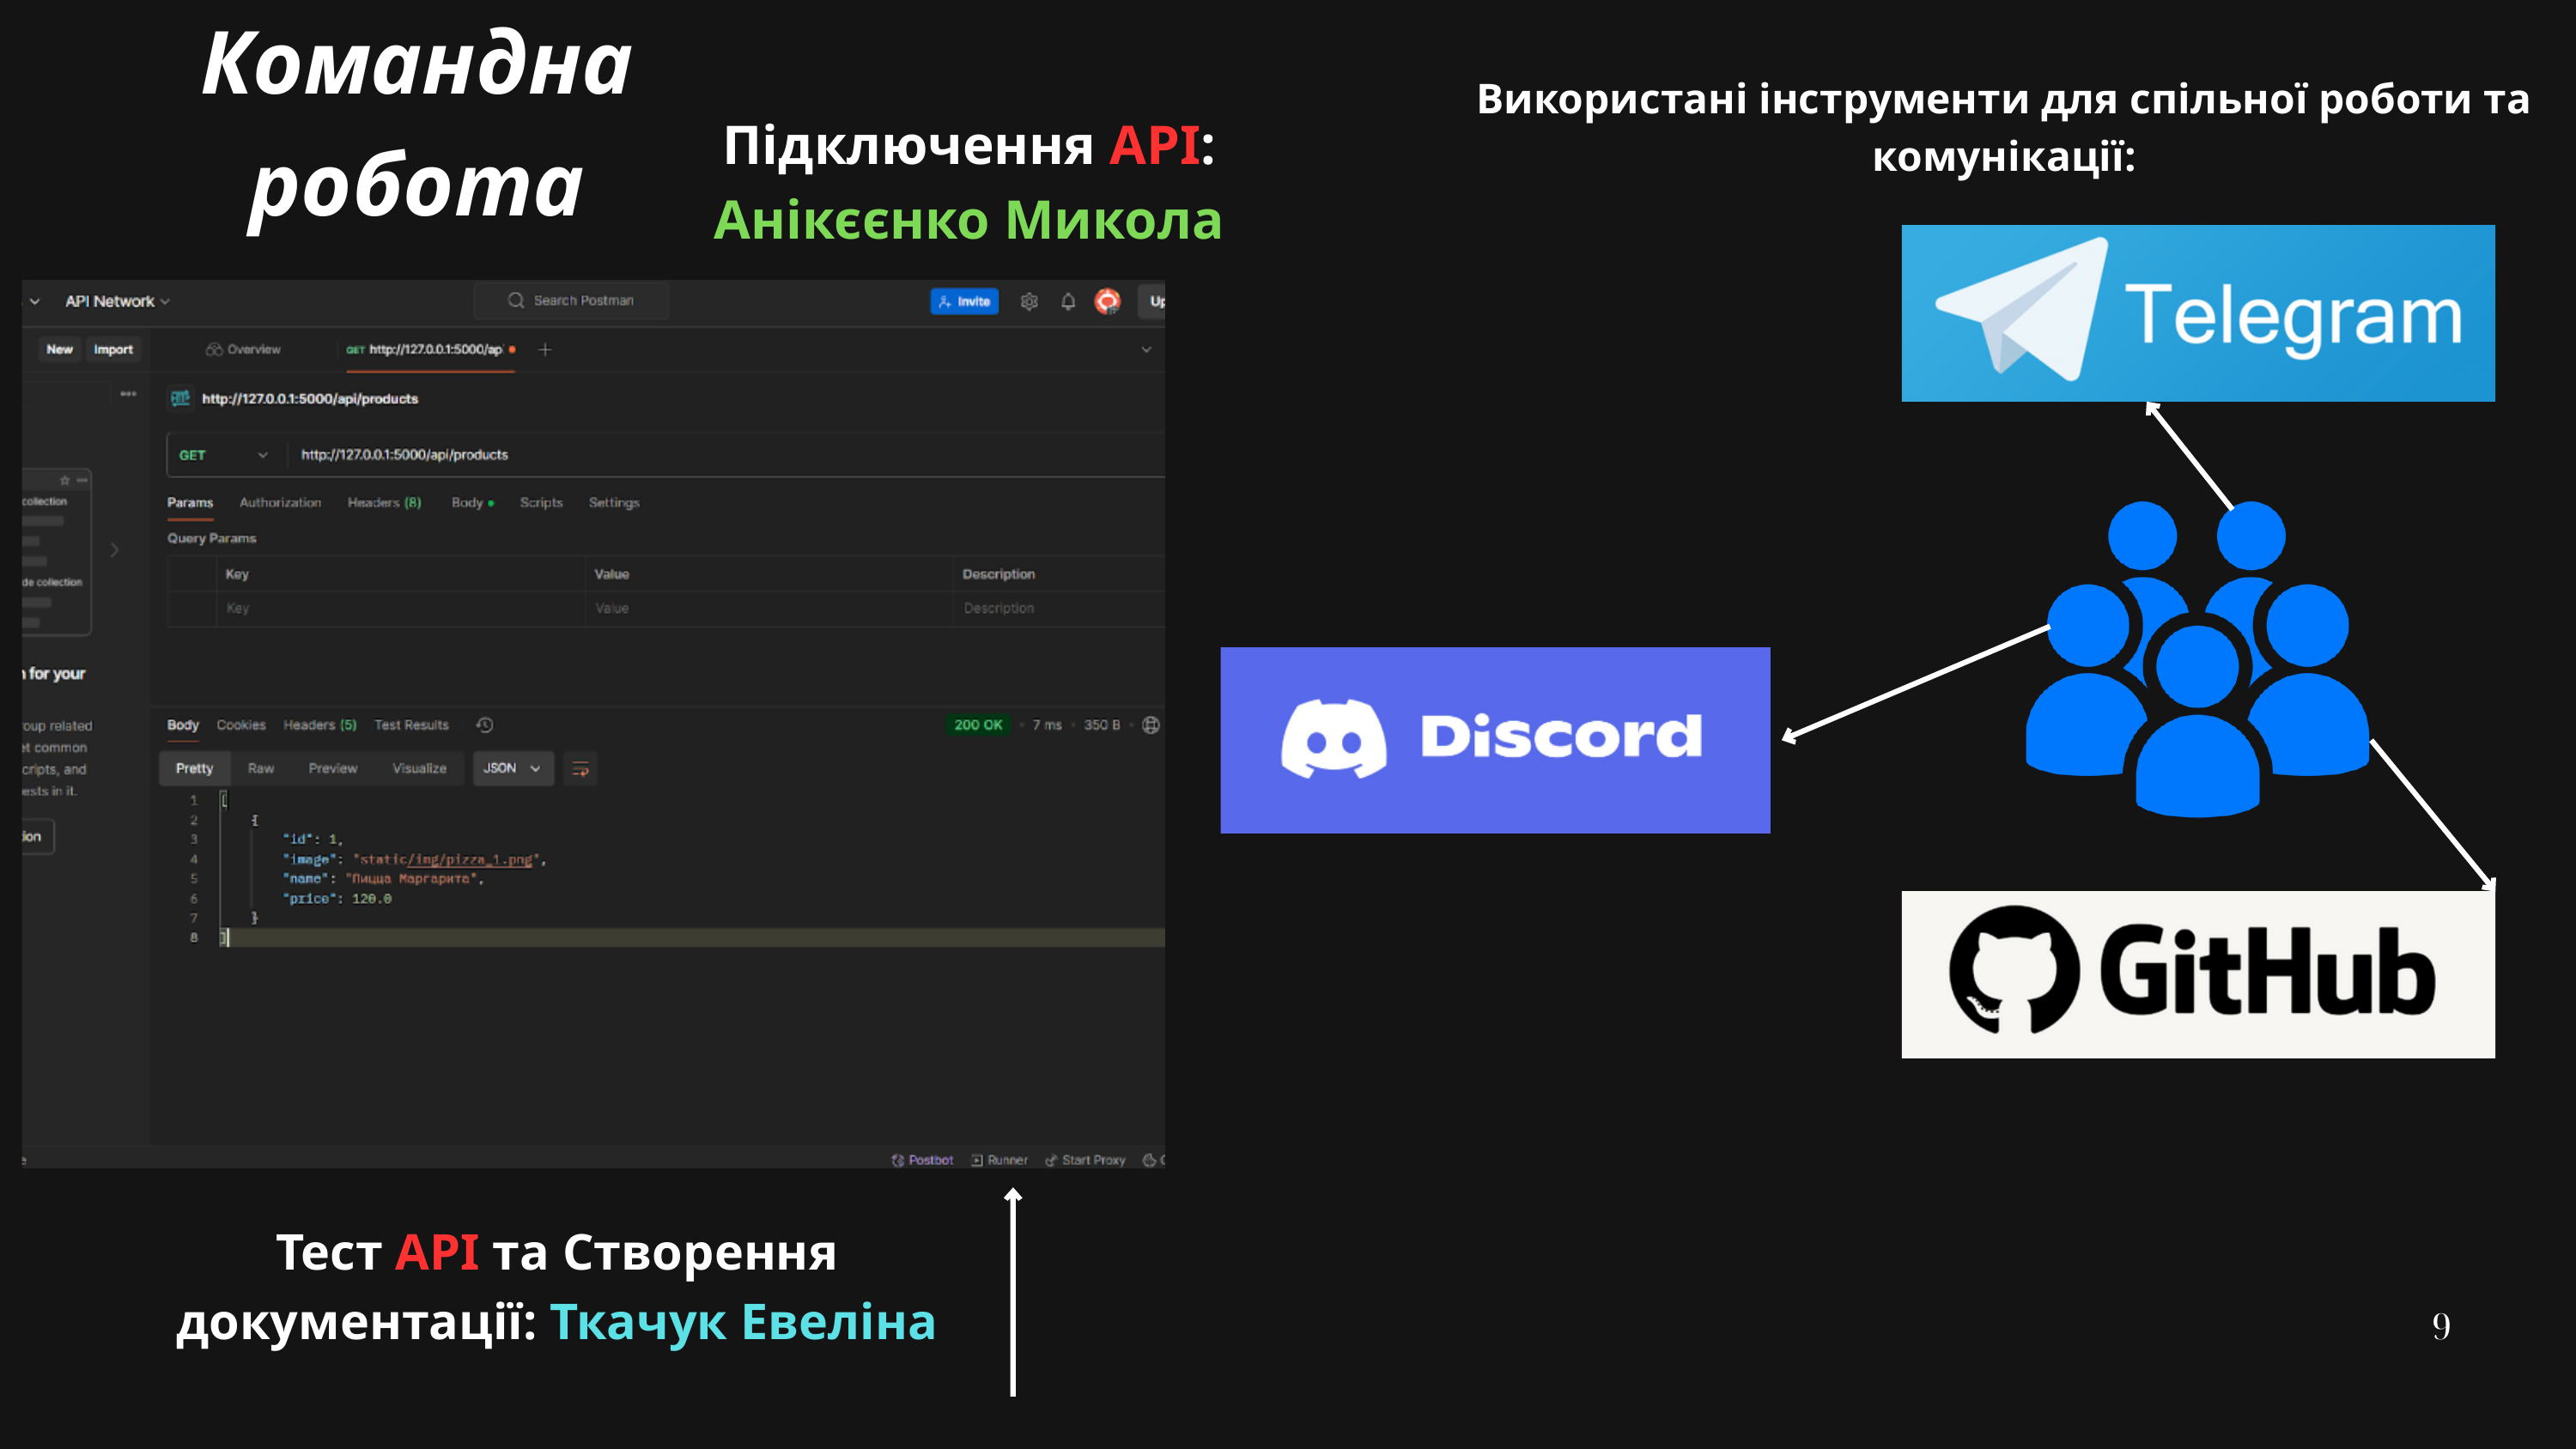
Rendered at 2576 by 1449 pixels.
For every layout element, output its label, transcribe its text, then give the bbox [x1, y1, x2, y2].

text_box [1901, 891, 2496, 1058]
text_box Тест API та Створення документації: Ткачук Евеліна [144, 1210, 969, 1349]
text_box [1781, 626, 2050, 743]
text_box [1220, 647, 1771, 834]
text_box 9 [2431, 1296, 2452, 1348]
text_box [21, 280, 1165, 1168]
text_box [2026, 488, 2372, 834]
text_box [1901, 225, 2496, 402]
text_box Підключення API: Анікєєнко Микола [646, 100, 1293, 250]
text_box Використані інструменти для спільної роботи та комунікації: [1433, 64, 2576, 180]
text_box [2371, 740, 2496, 892]
text_box Командна робота [21, 0, 813, 233]
